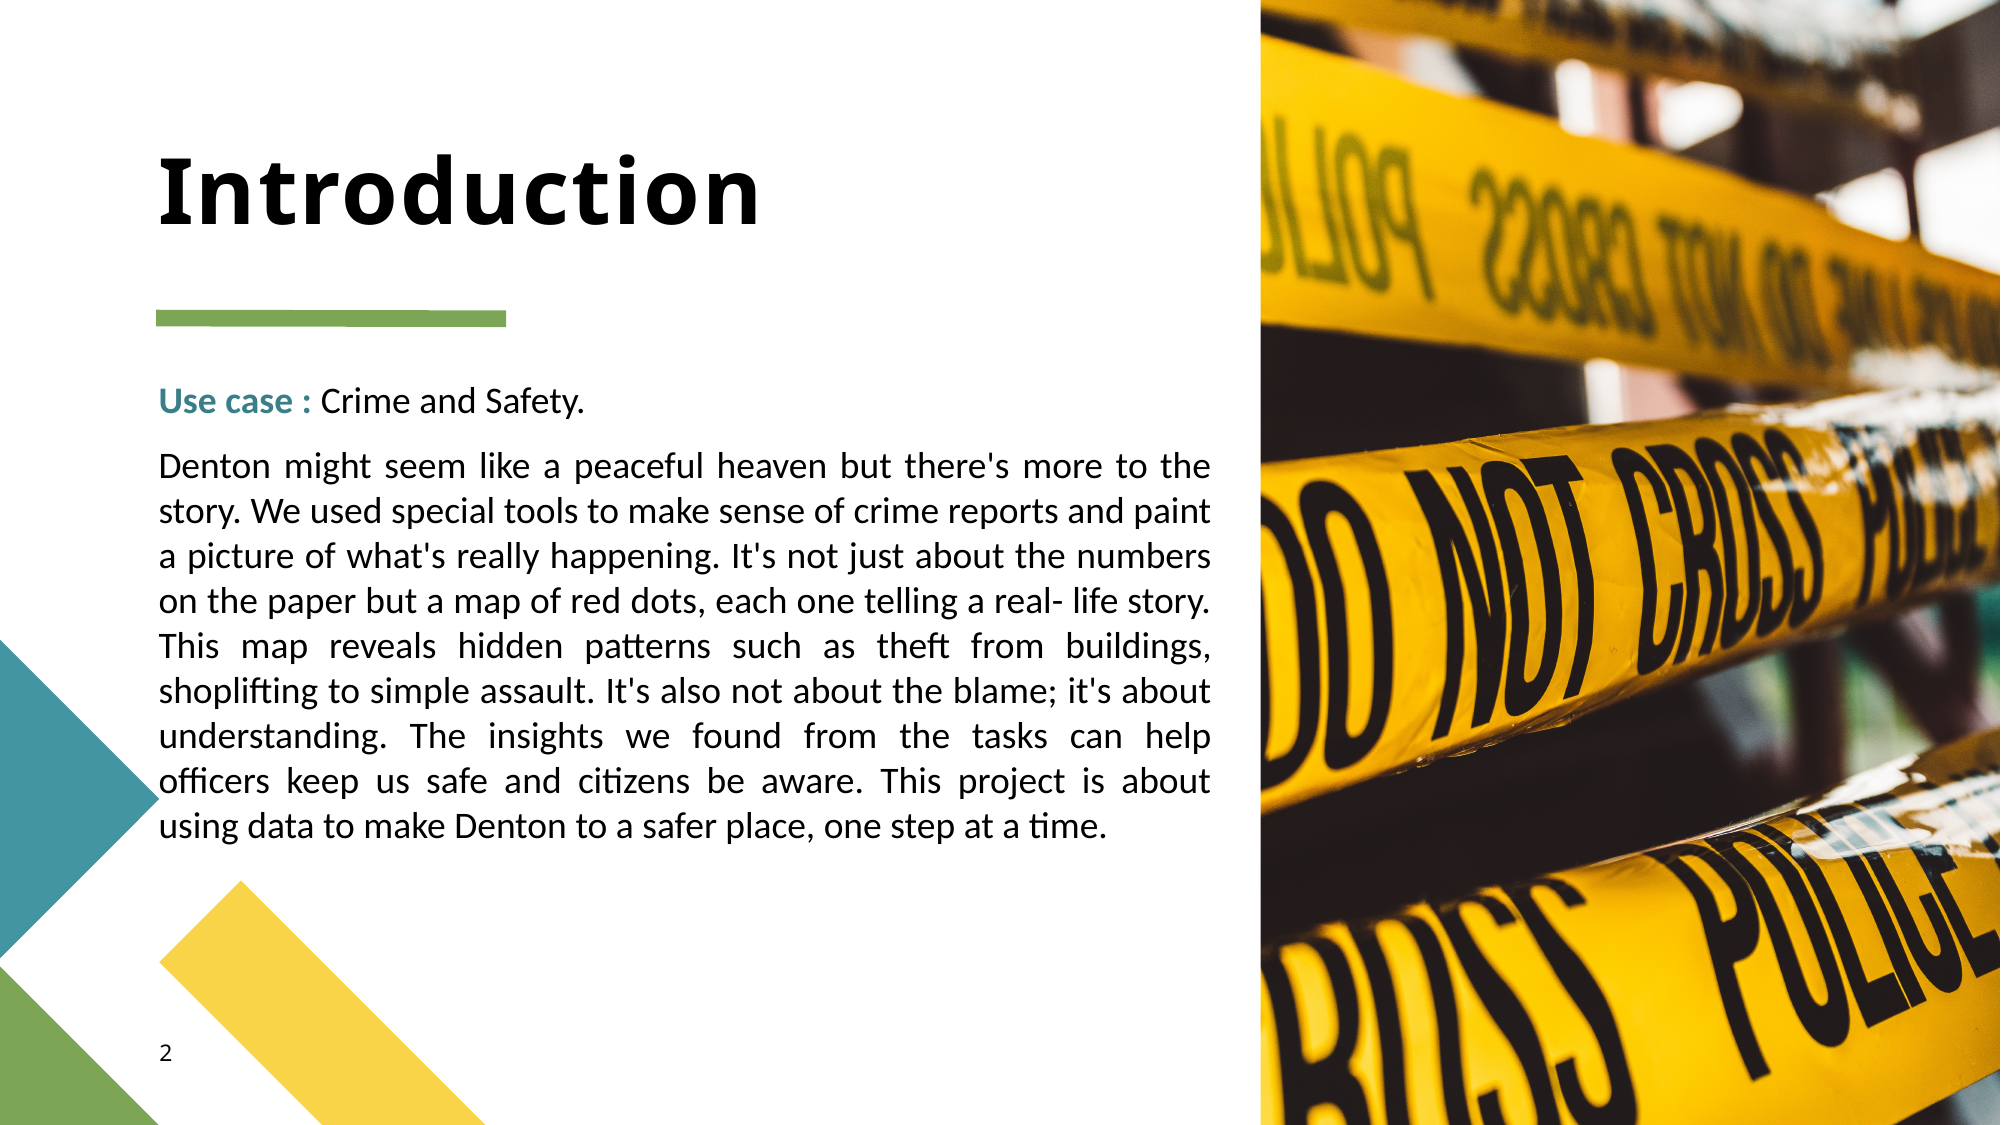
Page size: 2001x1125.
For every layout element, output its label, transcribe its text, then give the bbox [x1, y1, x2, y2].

title Introduction [158, 144, 969, 245]
slide_number 2 [159, 1038, 246, 1080]
picture [1260, 0, 2000, 1125]
list Use case : Crime and Safety. Denton might seem like a peaceful heaven but there's more to the story. We used special tools to make sense of crime reports and paint a picture of what's really happening. It's not just about the numbers on the paper but a map of red dots, each one telling a real- life story. This map reveals hidden patterns such as theft from buildings, shoplifting to simple assault. It's also not about the blame; it's about understanding. The insights we found from the tasks can help officers keep us safe and citizens be aware. This project is about using data to make Denton to a safer place, one step at a time. [158, 375, 1213, 887]
